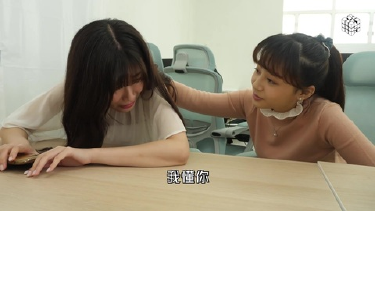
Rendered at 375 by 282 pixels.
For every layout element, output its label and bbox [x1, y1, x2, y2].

picture [0, 0, 375, 212]
